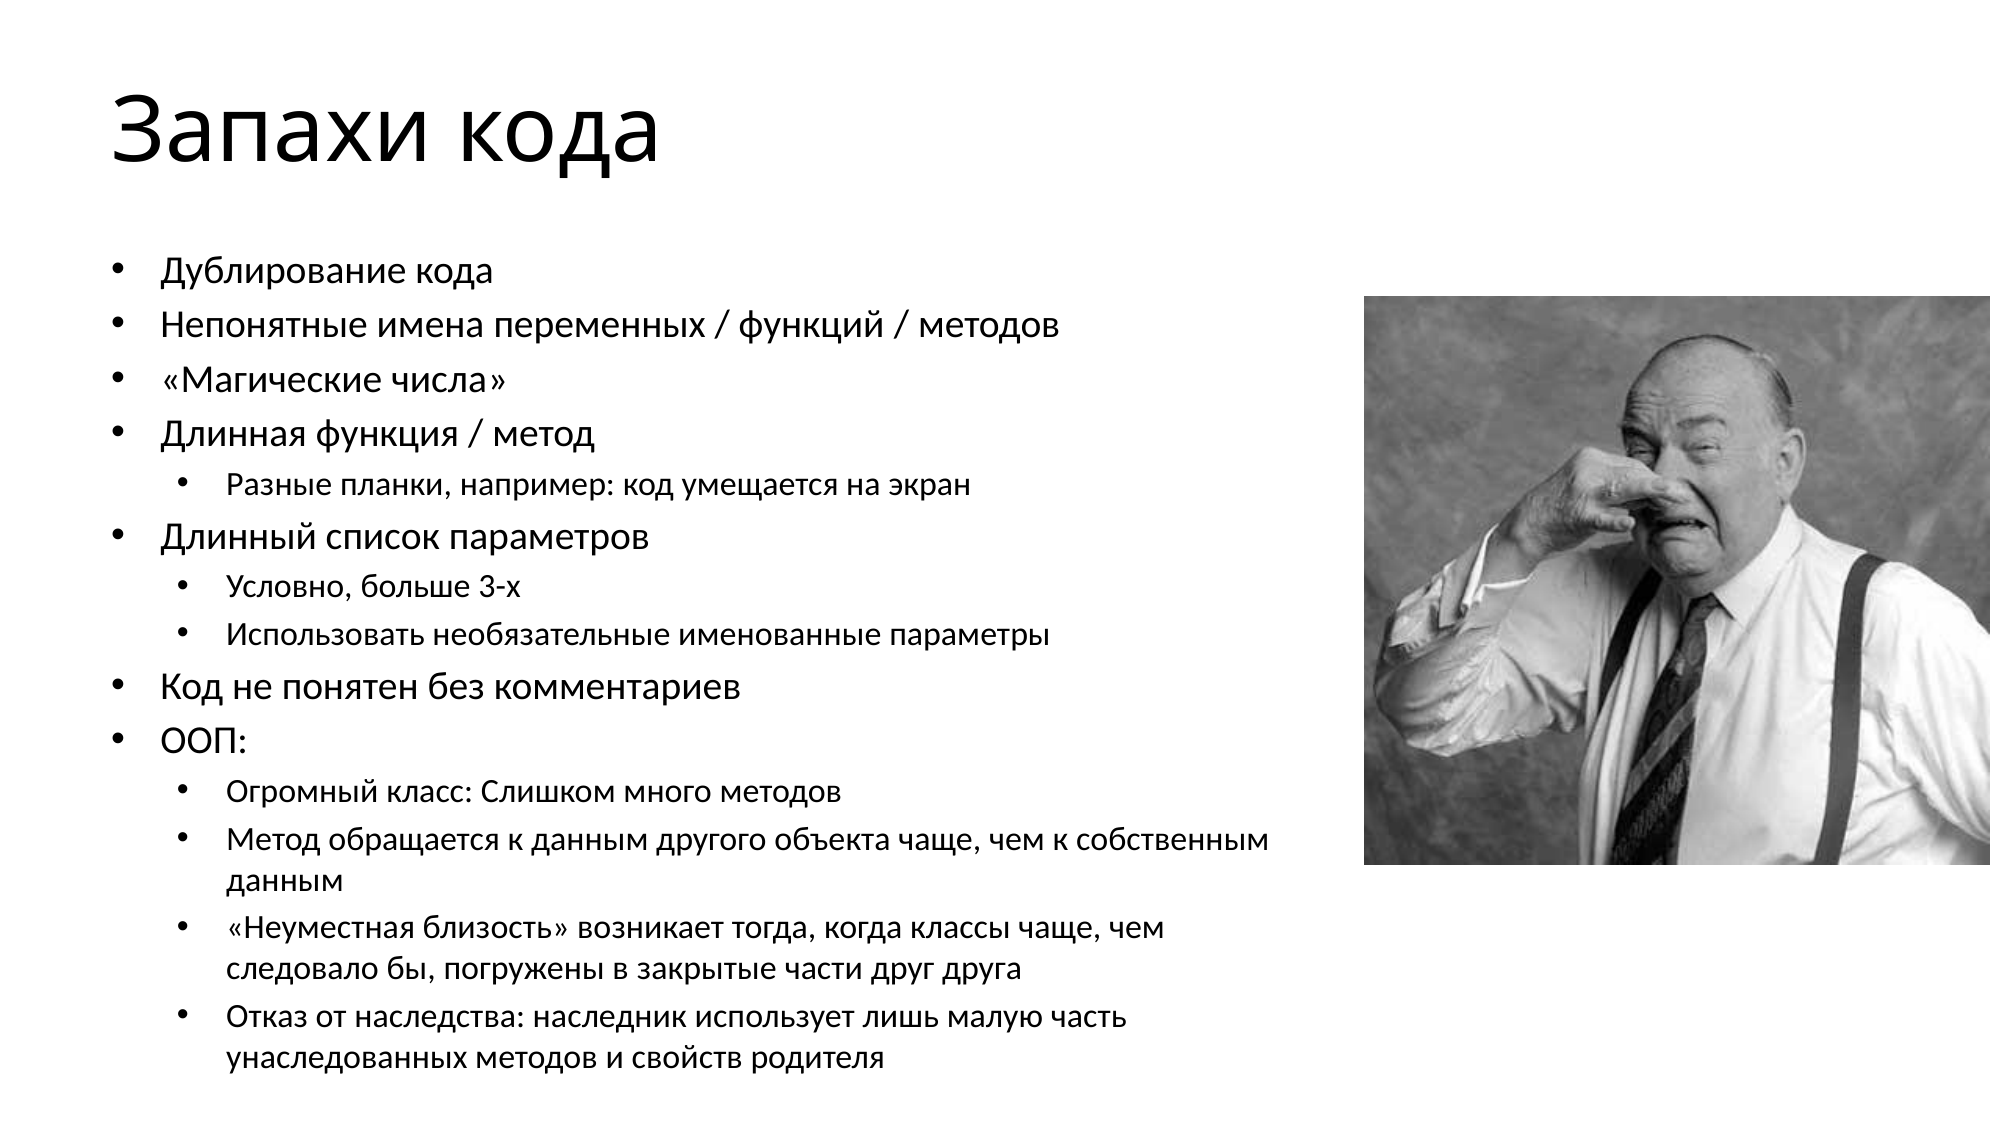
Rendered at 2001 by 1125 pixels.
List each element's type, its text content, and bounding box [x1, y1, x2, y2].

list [1364, 296, 1990, 865]
title Запахи кода [96, 52, 1822, 211]
text_box Дублирование кода Непонятные имена переменных / функций / методов «Магические числа» Длинная функция / метод Разные планки, например: код умещается на экран Длинный список параметров Условно, больше 3-х Использовать необязательные именованные параметры Код не понятен без комментариев ООП: Огромный класс: Слишком много методов Метод обращается к данным другого объекта чаще, чем к собственным данным «Неуместная близость» возникает тогда, когда классы чаще, чем следовало бы, погружены в закрытые части друг друга Отказ от наследства: наследник использует лишь малую часть унаследованных методов и свойств родителя [96, 236, 1303, 1092]
